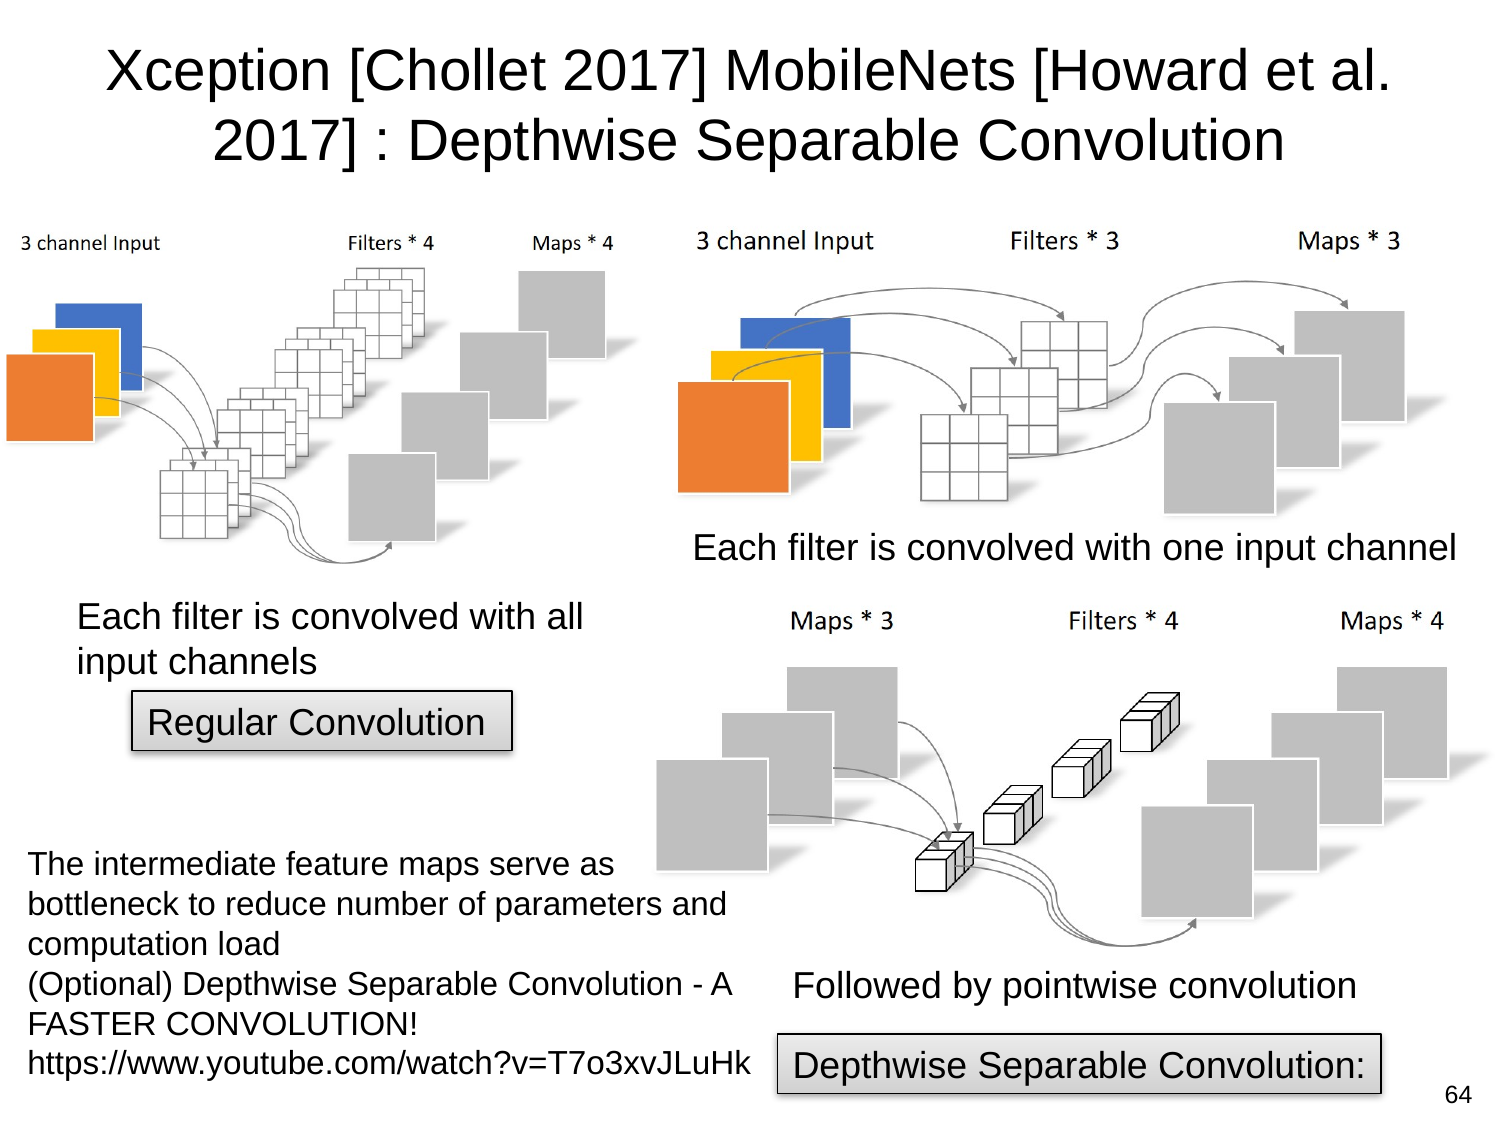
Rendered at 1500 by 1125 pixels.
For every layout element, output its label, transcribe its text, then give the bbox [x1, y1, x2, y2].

text_box Each filter is convolved with all input channels [61, 584, 606, 690]
picture [644, 593, 1500, 947]
text_box Followed by pointwise convolution [791, 955, 1373, 1014]
text_box Depthwise Separable Convolution: [777, 1033, 1382, 1094]
picture [666, 213, 1458, 525]
slide_number 64 [1137, 1070, 1488, 1112]
title Xception [Chollet 2017] MobileNets [Howard et al. 2017] : Depthwise Separable Convolution [74, 30, 1426, 174]
picture [0, 222, 648, 564]
text_box Regular Convolution [131, 690, 513, 751]
text_box The intermediate feature maps serve as bottleneck to reduce number of parameters and computation load (Optional) Depthwise Separable Convolution - A FASTER CONVOLUTION! https://www.youtube.com/watch?v=T7o3xvJLuHk [12, 834, 791, 1089]
text_box Each filter is convolved with one input channel [677, 515, 1473, 576]
